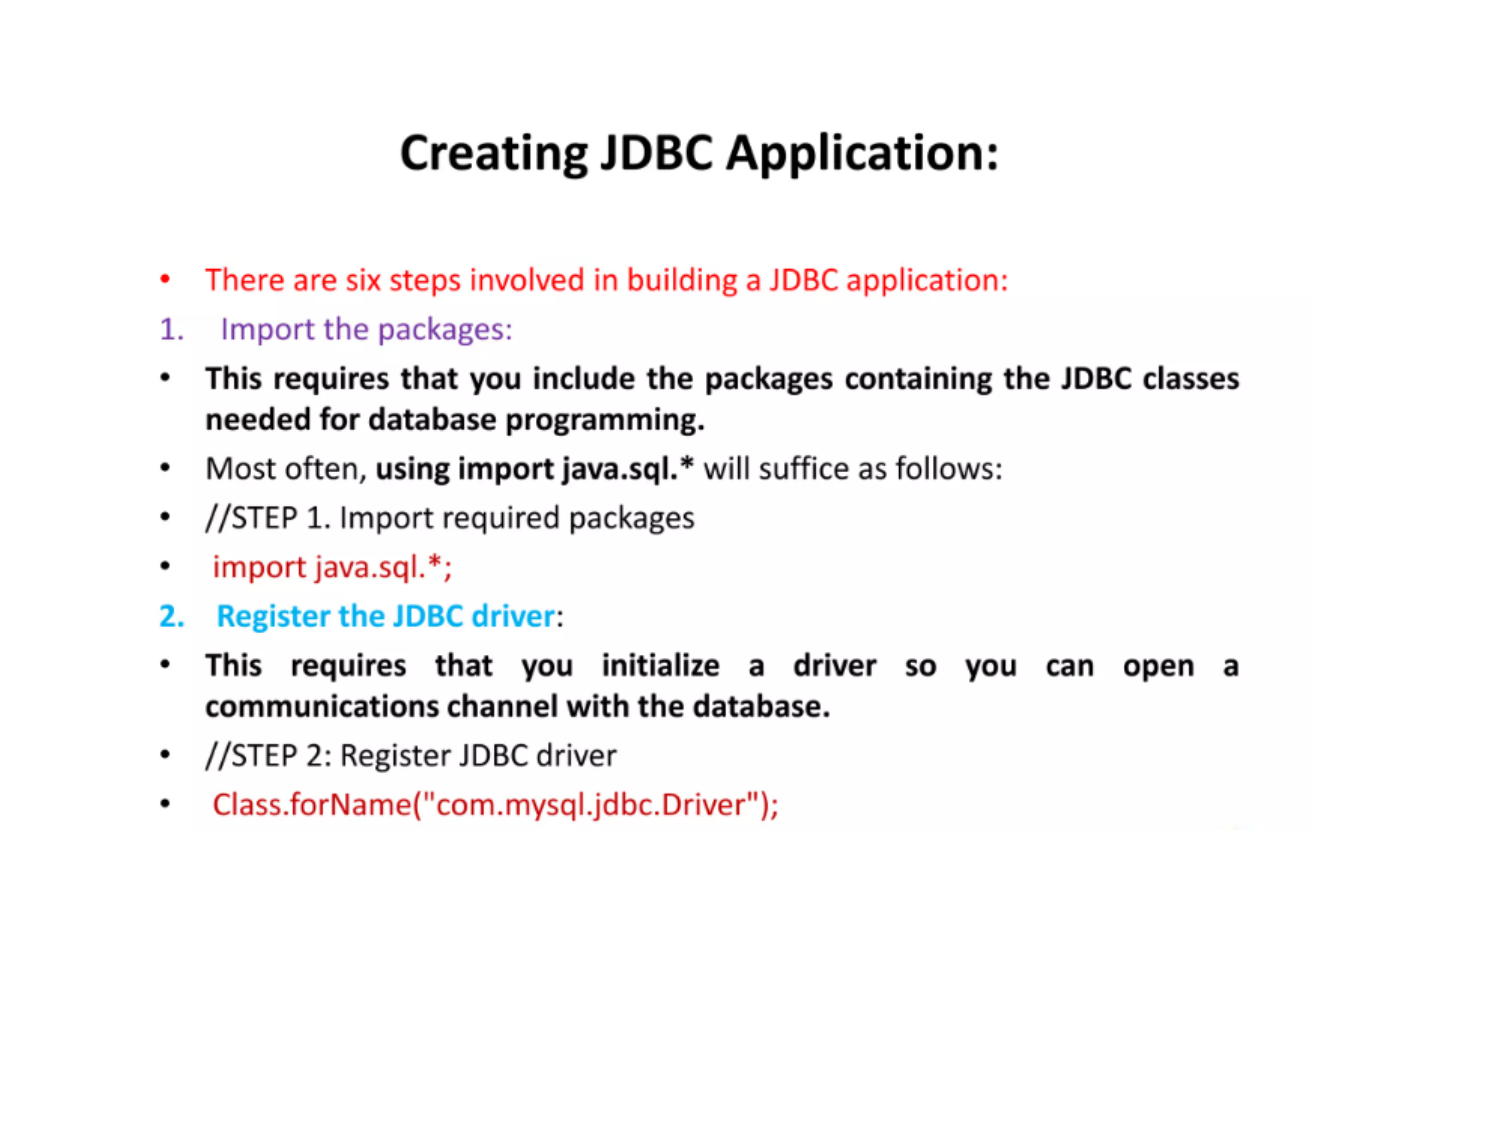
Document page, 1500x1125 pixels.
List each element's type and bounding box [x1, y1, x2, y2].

list [87, 87, 1312, 831]
